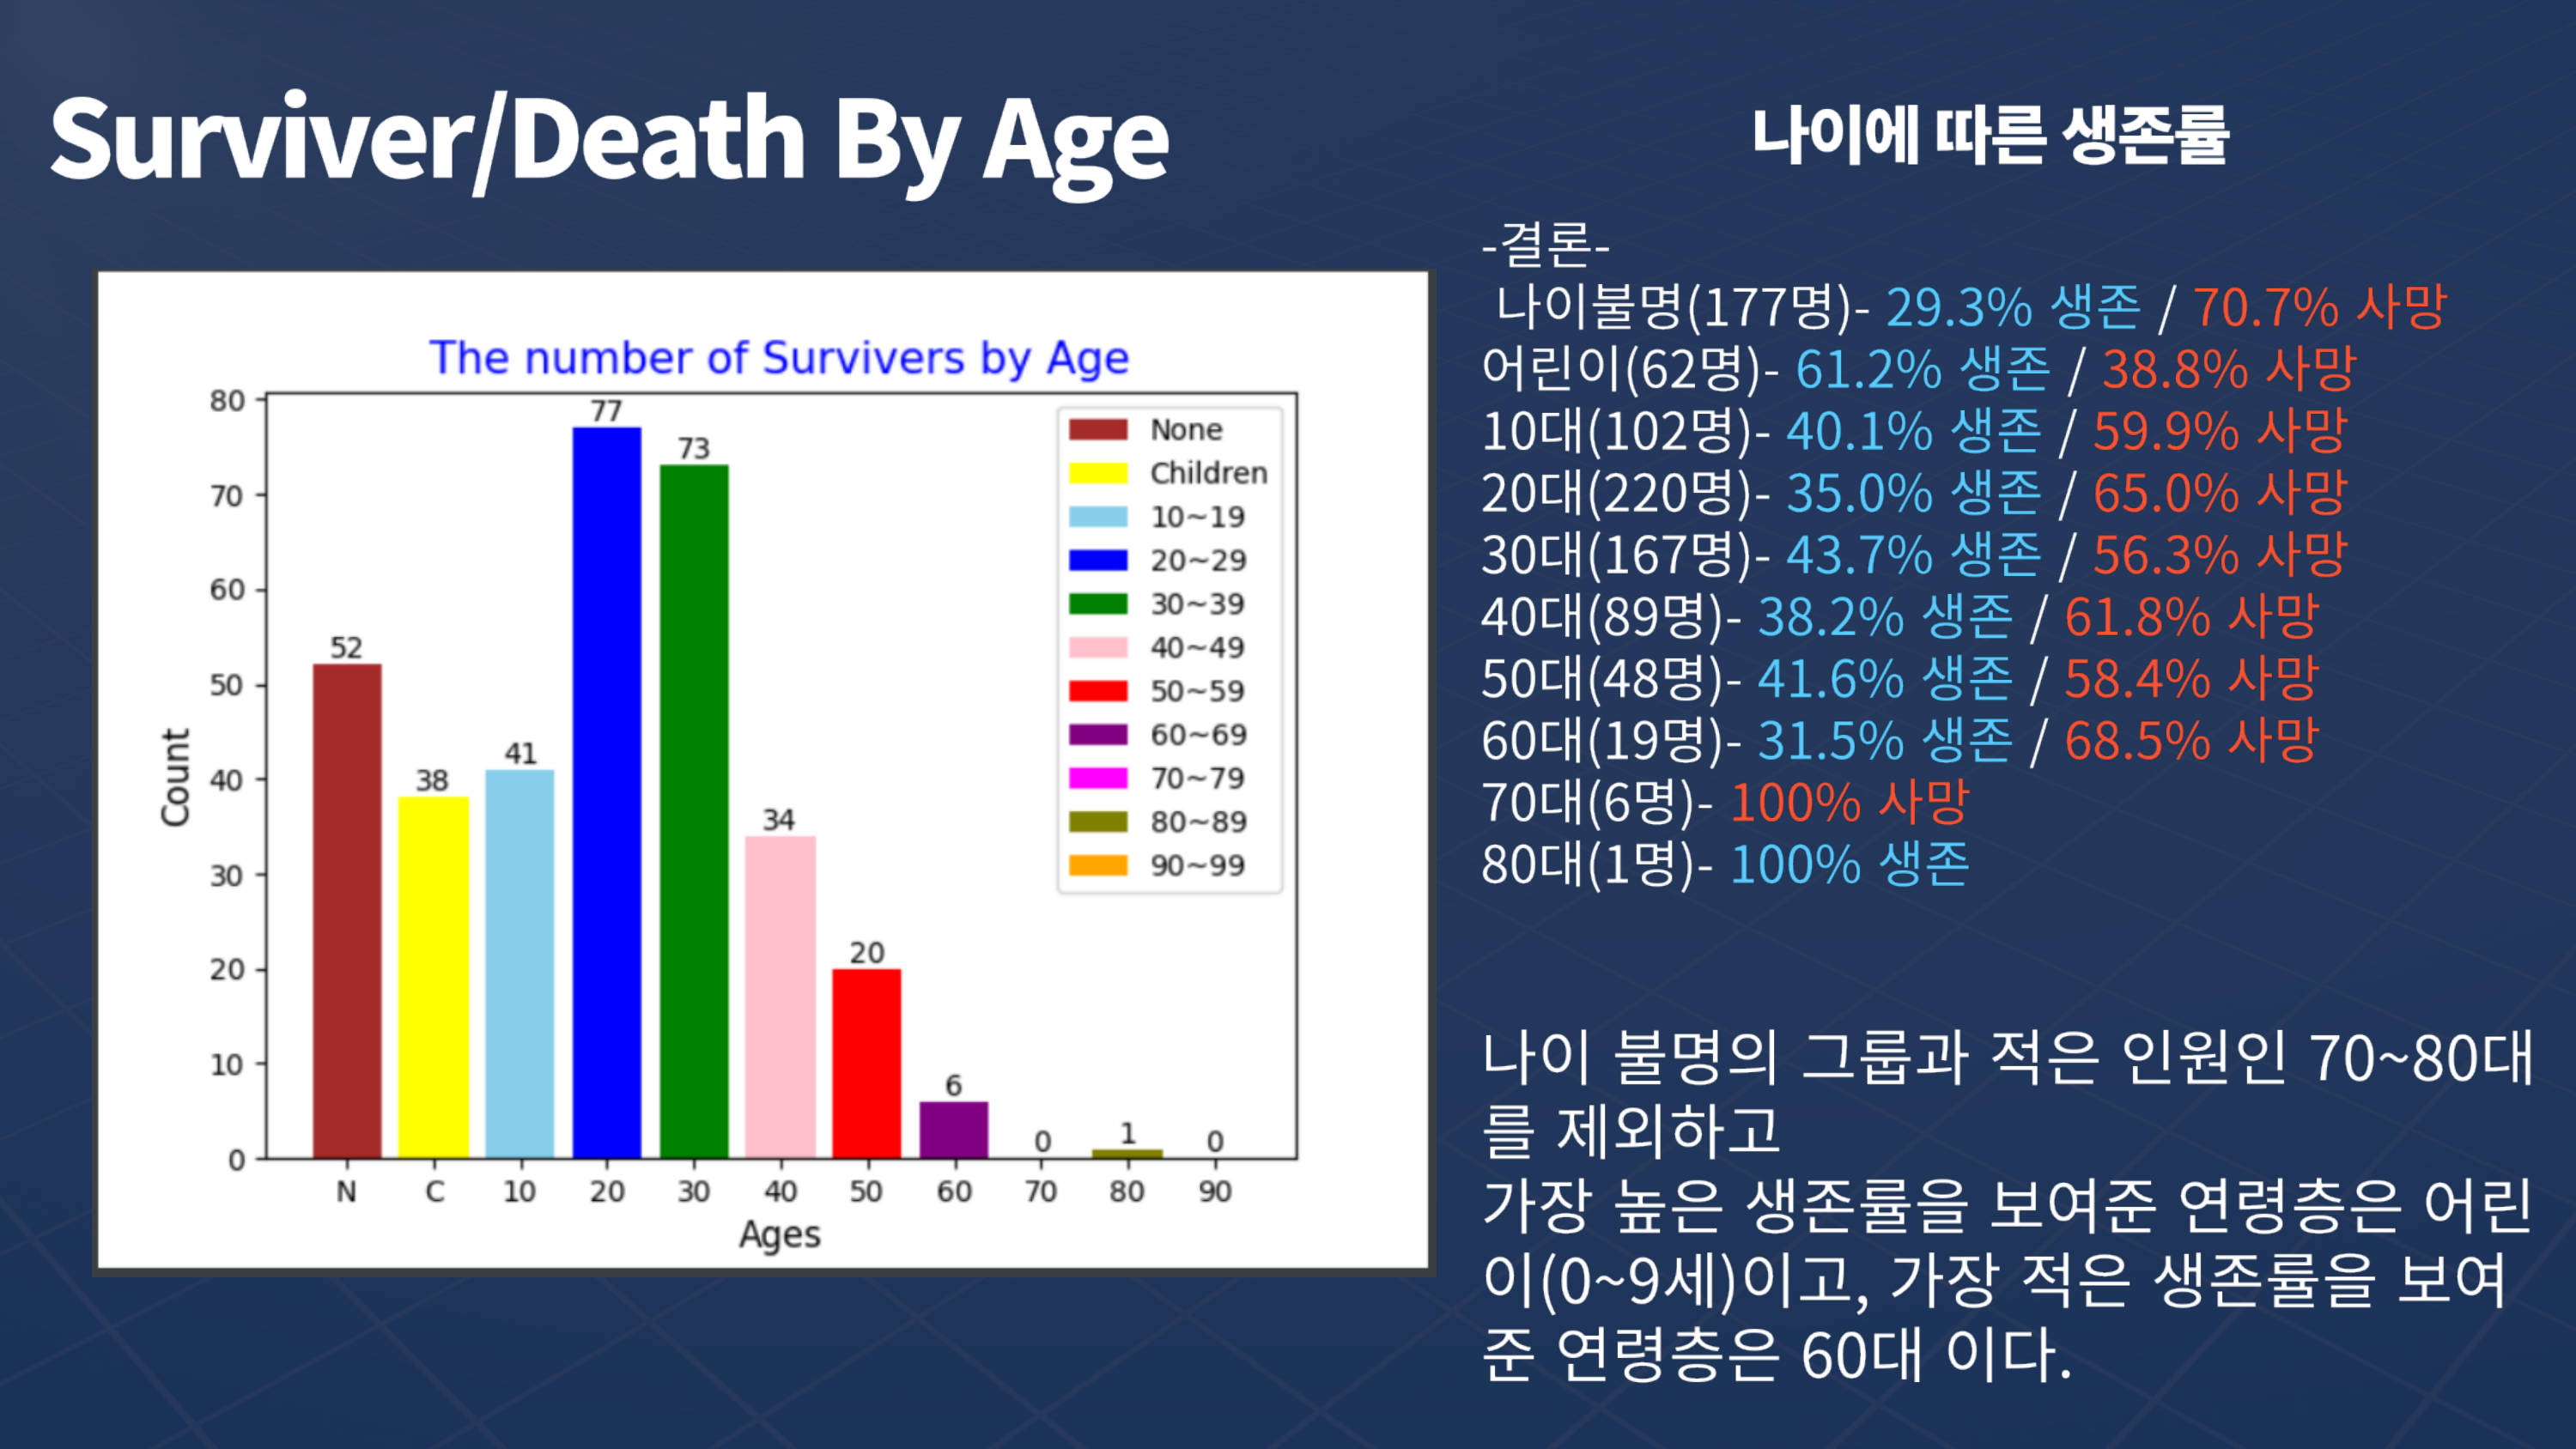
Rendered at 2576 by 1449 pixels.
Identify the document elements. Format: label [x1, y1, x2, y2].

picture [1470, 198, 2562, 1412]
text_box [0, 0, 2576, 1449]
picture [30, 42, 1218, 252]
text_box [92, 268, 1437, 1277]
picture [1507, 78, 2261, 197]
